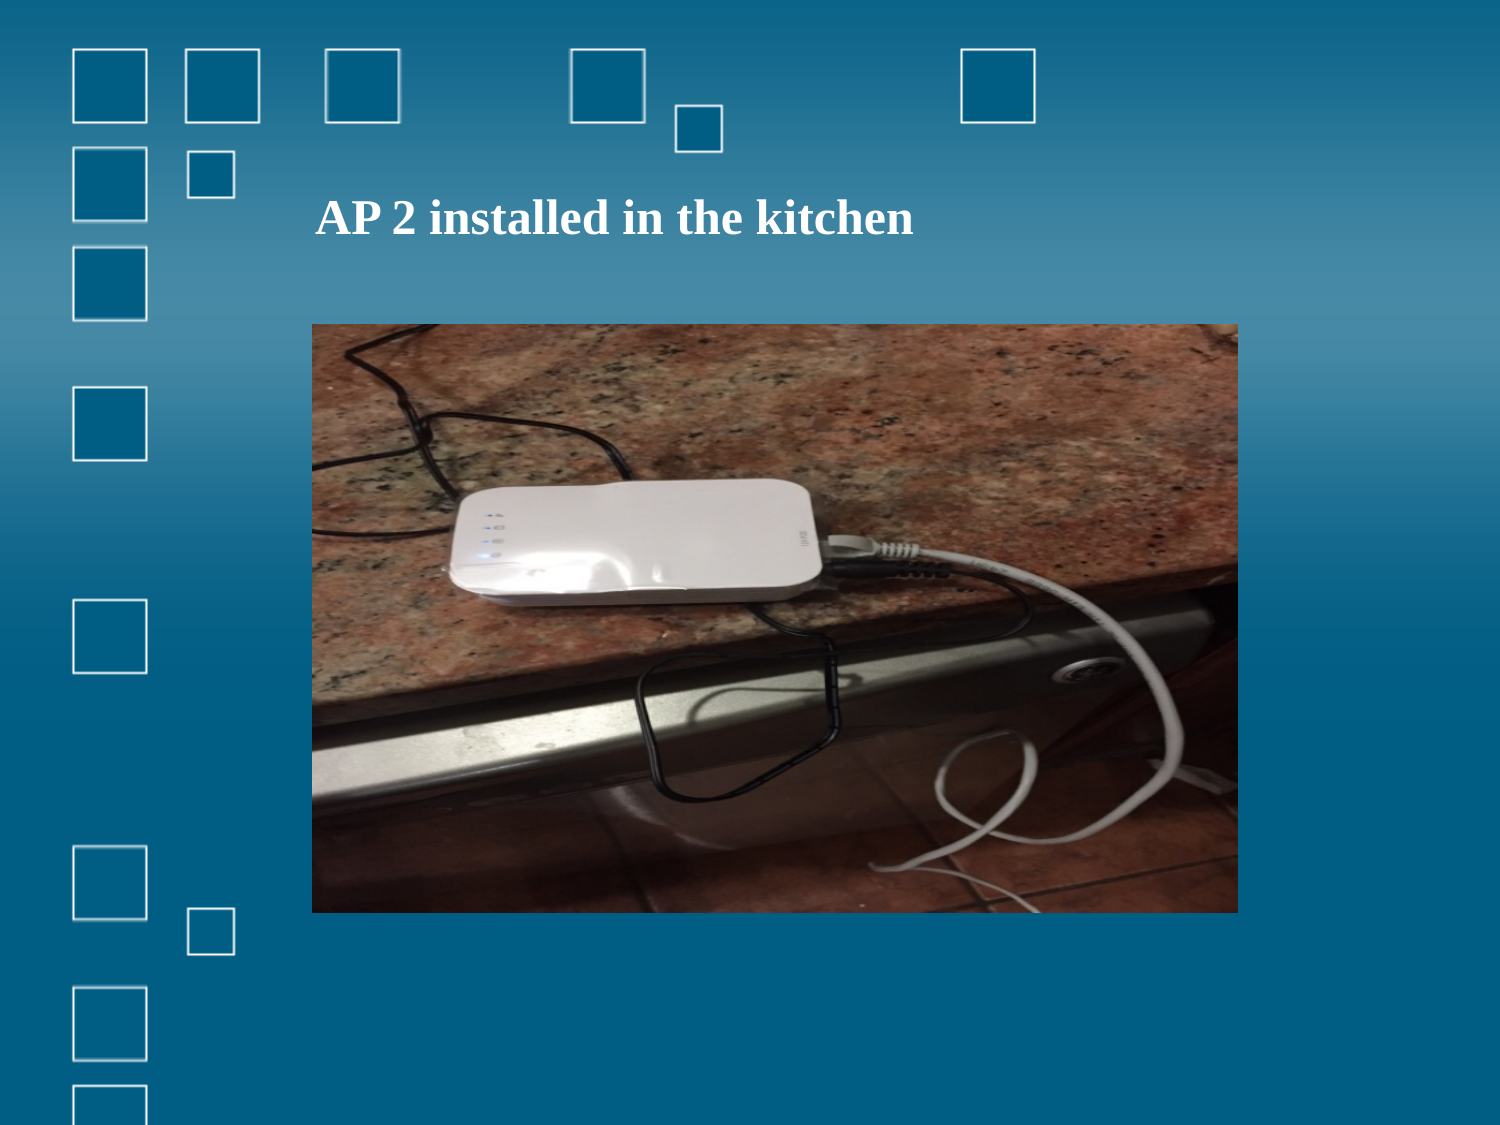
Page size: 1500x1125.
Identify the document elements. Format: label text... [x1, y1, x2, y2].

title AP 2 installed in the kitchen [299, 174, 1388, 313]
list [312, 324, 1238, 913]
picture [72, 599, 147, 674]
picture [187, 908, 235, 956]
picture [72, 1085, 147, 1125]
picture [72, 845, 147, 922]
picture [0, 11, 1500, 578]
picture [72, 985, 147, 1062]
